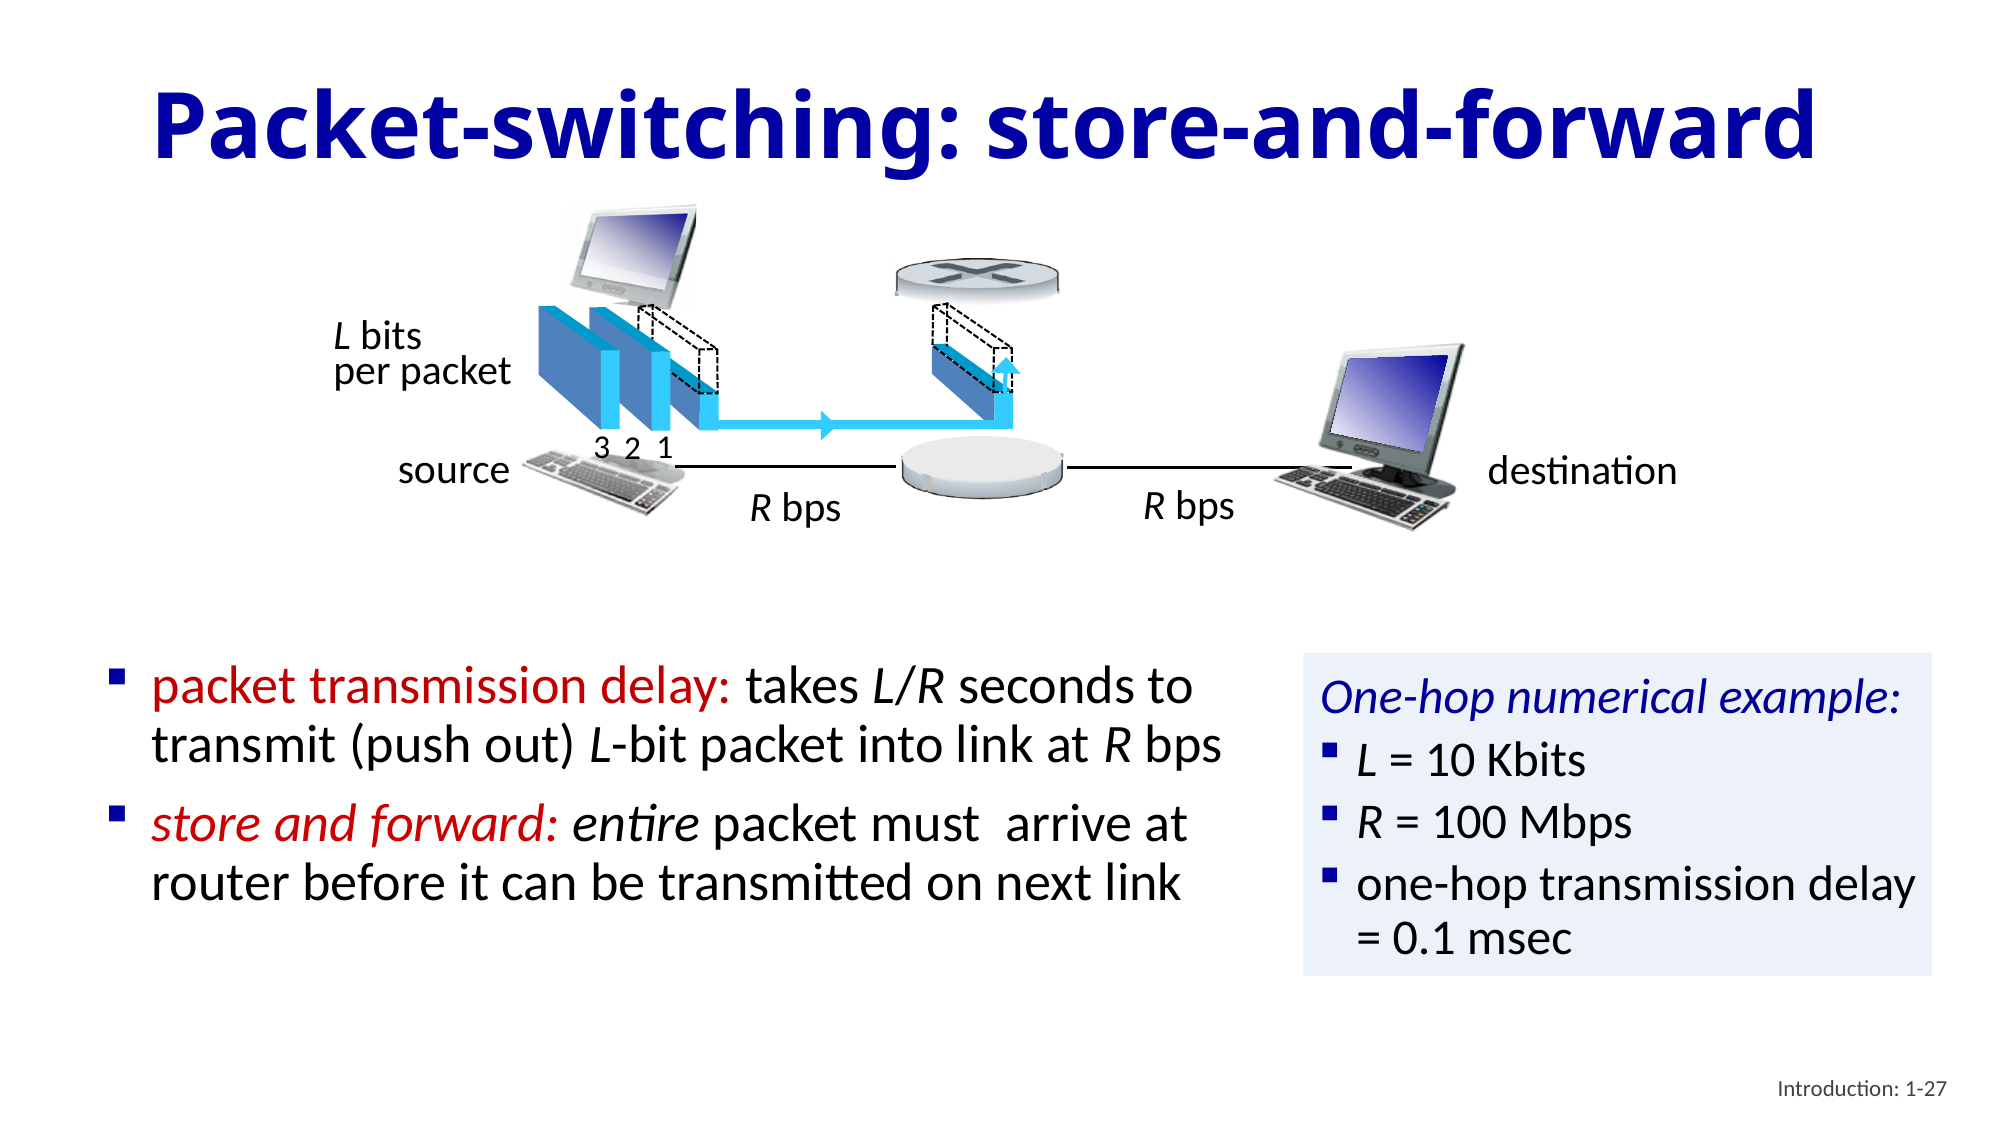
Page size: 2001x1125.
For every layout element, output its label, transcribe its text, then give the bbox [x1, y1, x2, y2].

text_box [888, 258, 1068, 309]
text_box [538, 302, 1021, 441]
text_box R bps [1128, 470, 1227, 536]
text_box destination [1472, 435, 1694, 501]
list packet transmission delay: takes L/R seconds to transmit (push out) L-bit packet into link at R bps store and forward: entire packet must arrive at router before it can be transmitted on next link [89, 649, 1249, 946]
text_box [896, 436, 1070, 500]
text_box source [383, 434, 526, 500]
text_box L bits per packet [318, 314, 528, 401]
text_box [546, 203, 726, 302]
title Packet-switching: store-and-forward [135, 55, 1861, 202]
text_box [517, 444, 694, 519]
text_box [1227, 335, 1471, 546]
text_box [1303, 652, 1936, 1030]
text_box R bps [734, 472, 857, 538]
slide_number Introduction: 1-27 [1512, 1056, 1963, 1117]
